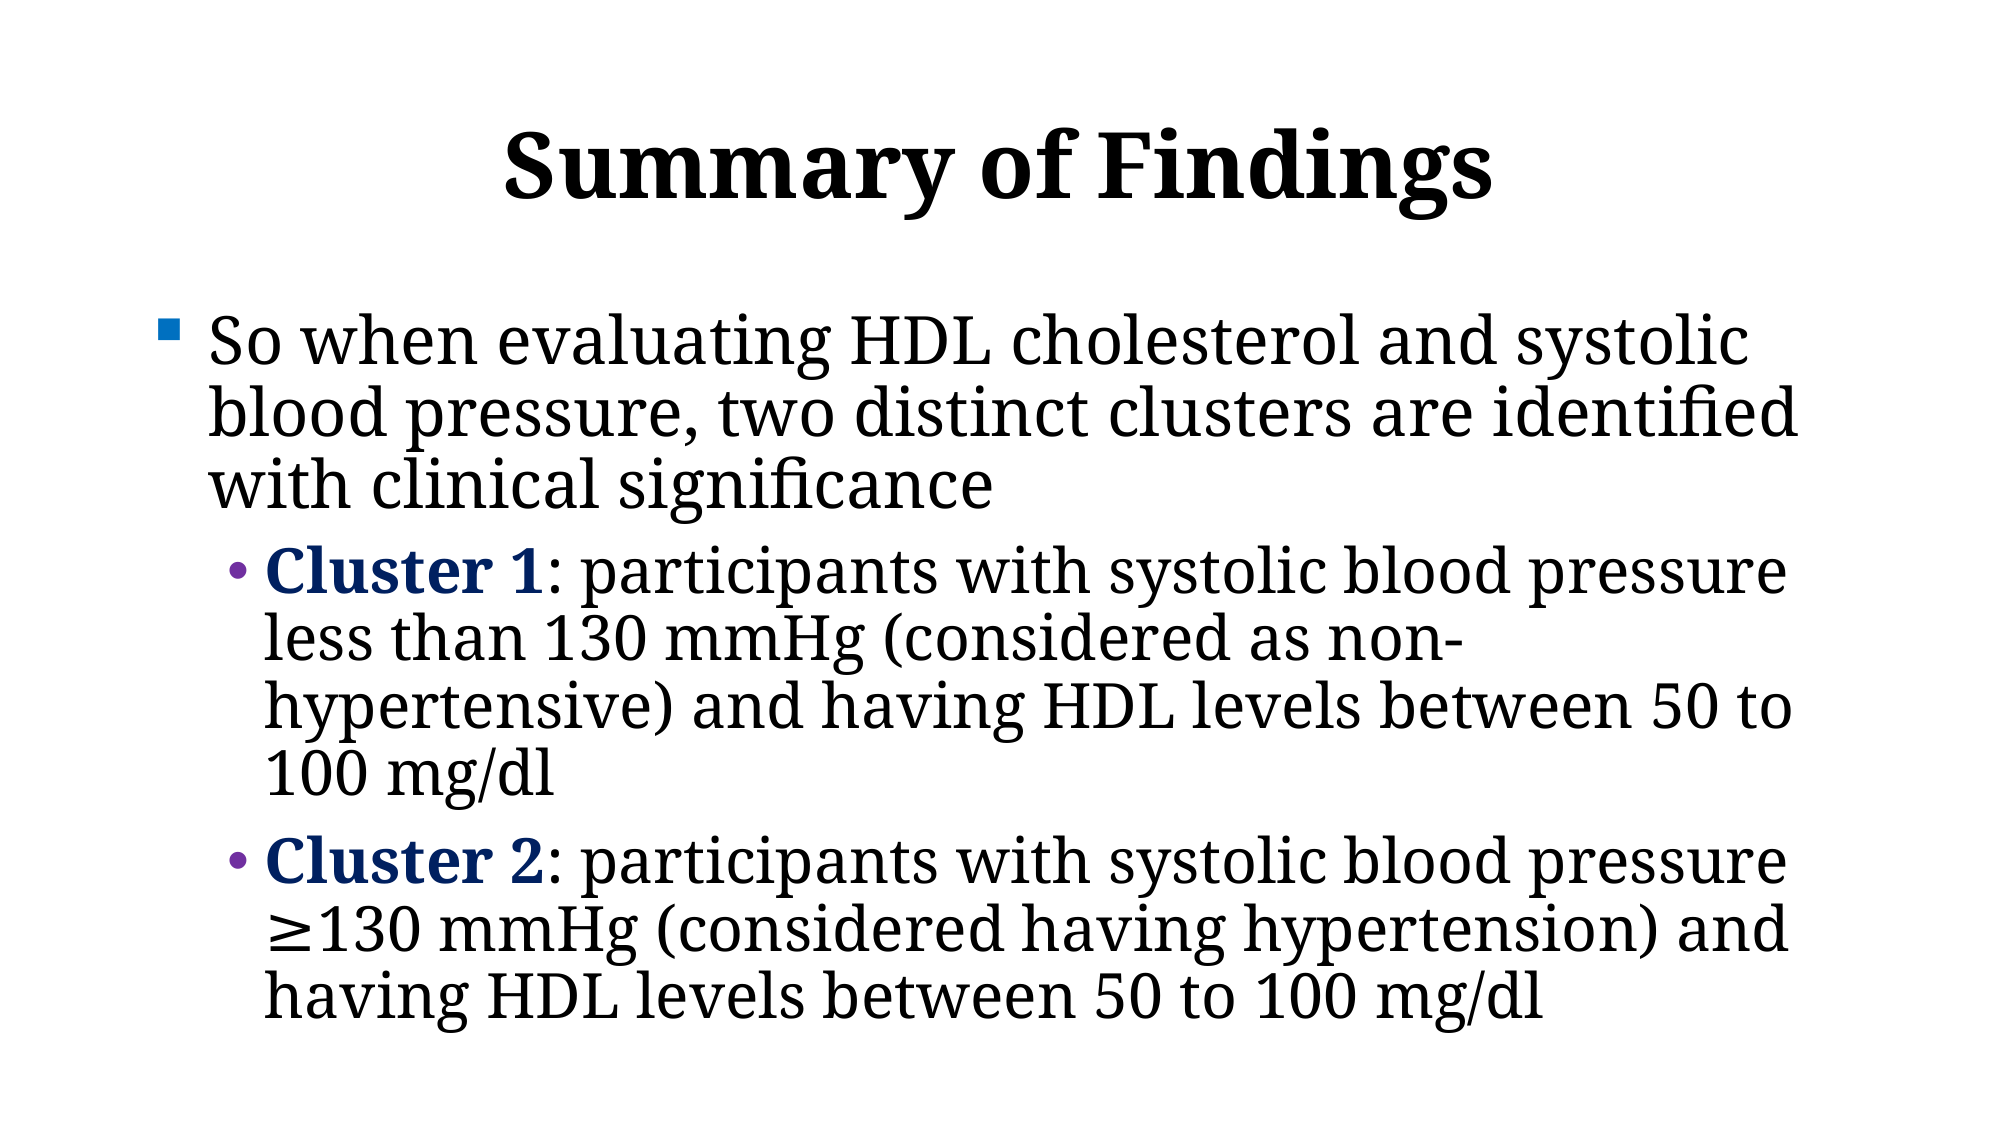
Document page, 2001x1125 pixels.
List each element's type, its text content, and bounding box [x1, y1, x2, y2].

title Summary of Findings [137, 59, 1863, 278]
list So when evaluating HDL cholesterol and systolic blood pressure, two distinct clusters are identified with clinical significance Cluster 1: participants with systolic blood pressure less than 130 mmHg (considered as non- hypertensive) and having HDL levels between 50 to 100 mg/dl Cluster 2: participants with systolic blood pressure ≥130 mmHg (considered having hypertension) and having HDL levels between 50 to 100 mg/dl [137, 299, 1863, 1014]
